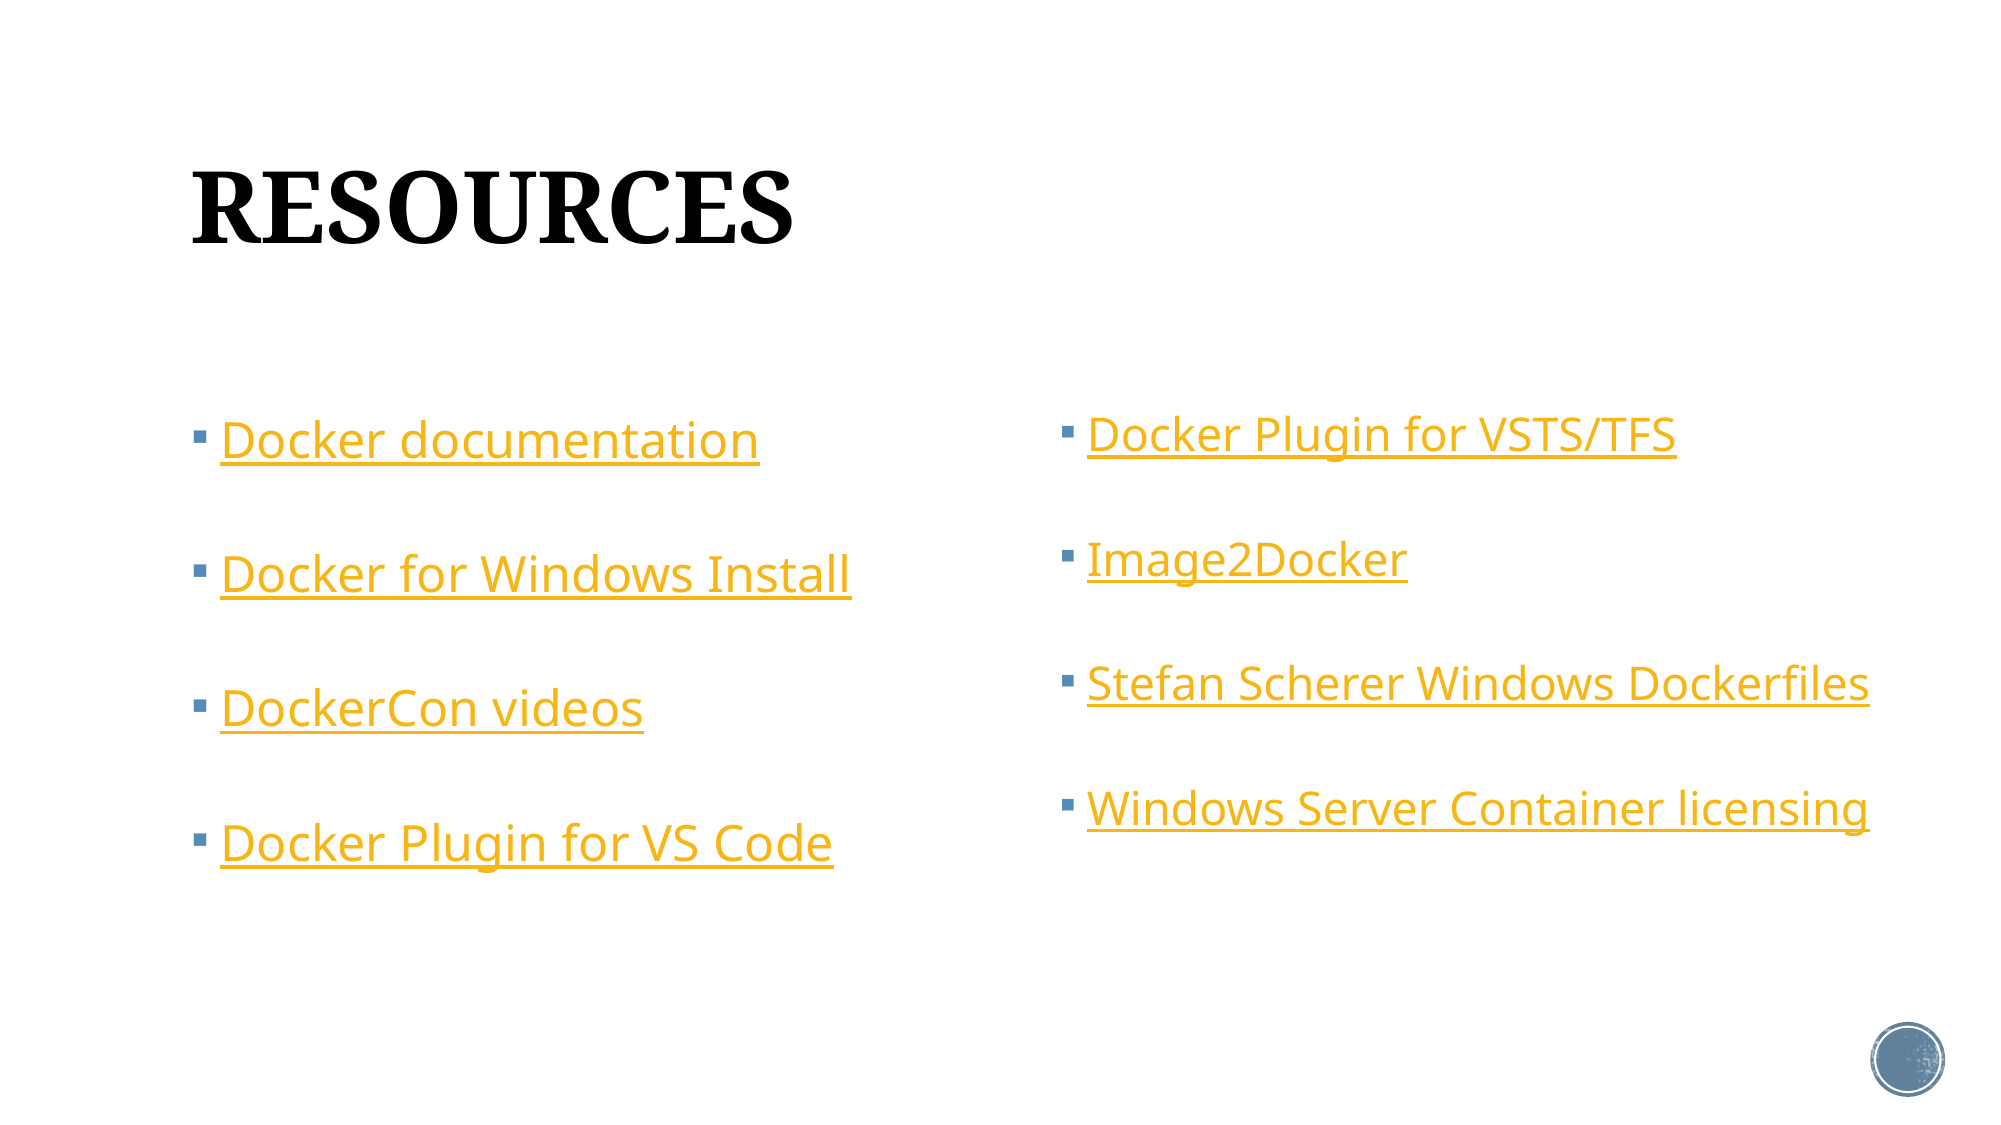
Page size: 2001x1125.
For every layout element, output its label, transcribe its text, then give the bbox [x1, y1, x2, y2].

title RESOURCES [175, 79, 1826, 344]
list Docker documentation Docker for Windows Install DockerCon videos Docker Plugin for VS Code [175, 360, 983, 1013]
list Docker Plugin for VSTS/TFS Image2Docker Stefan Scherer Windows Dockerfiles Windows Server Container licensing [1043, 360, 1907, 1013]
